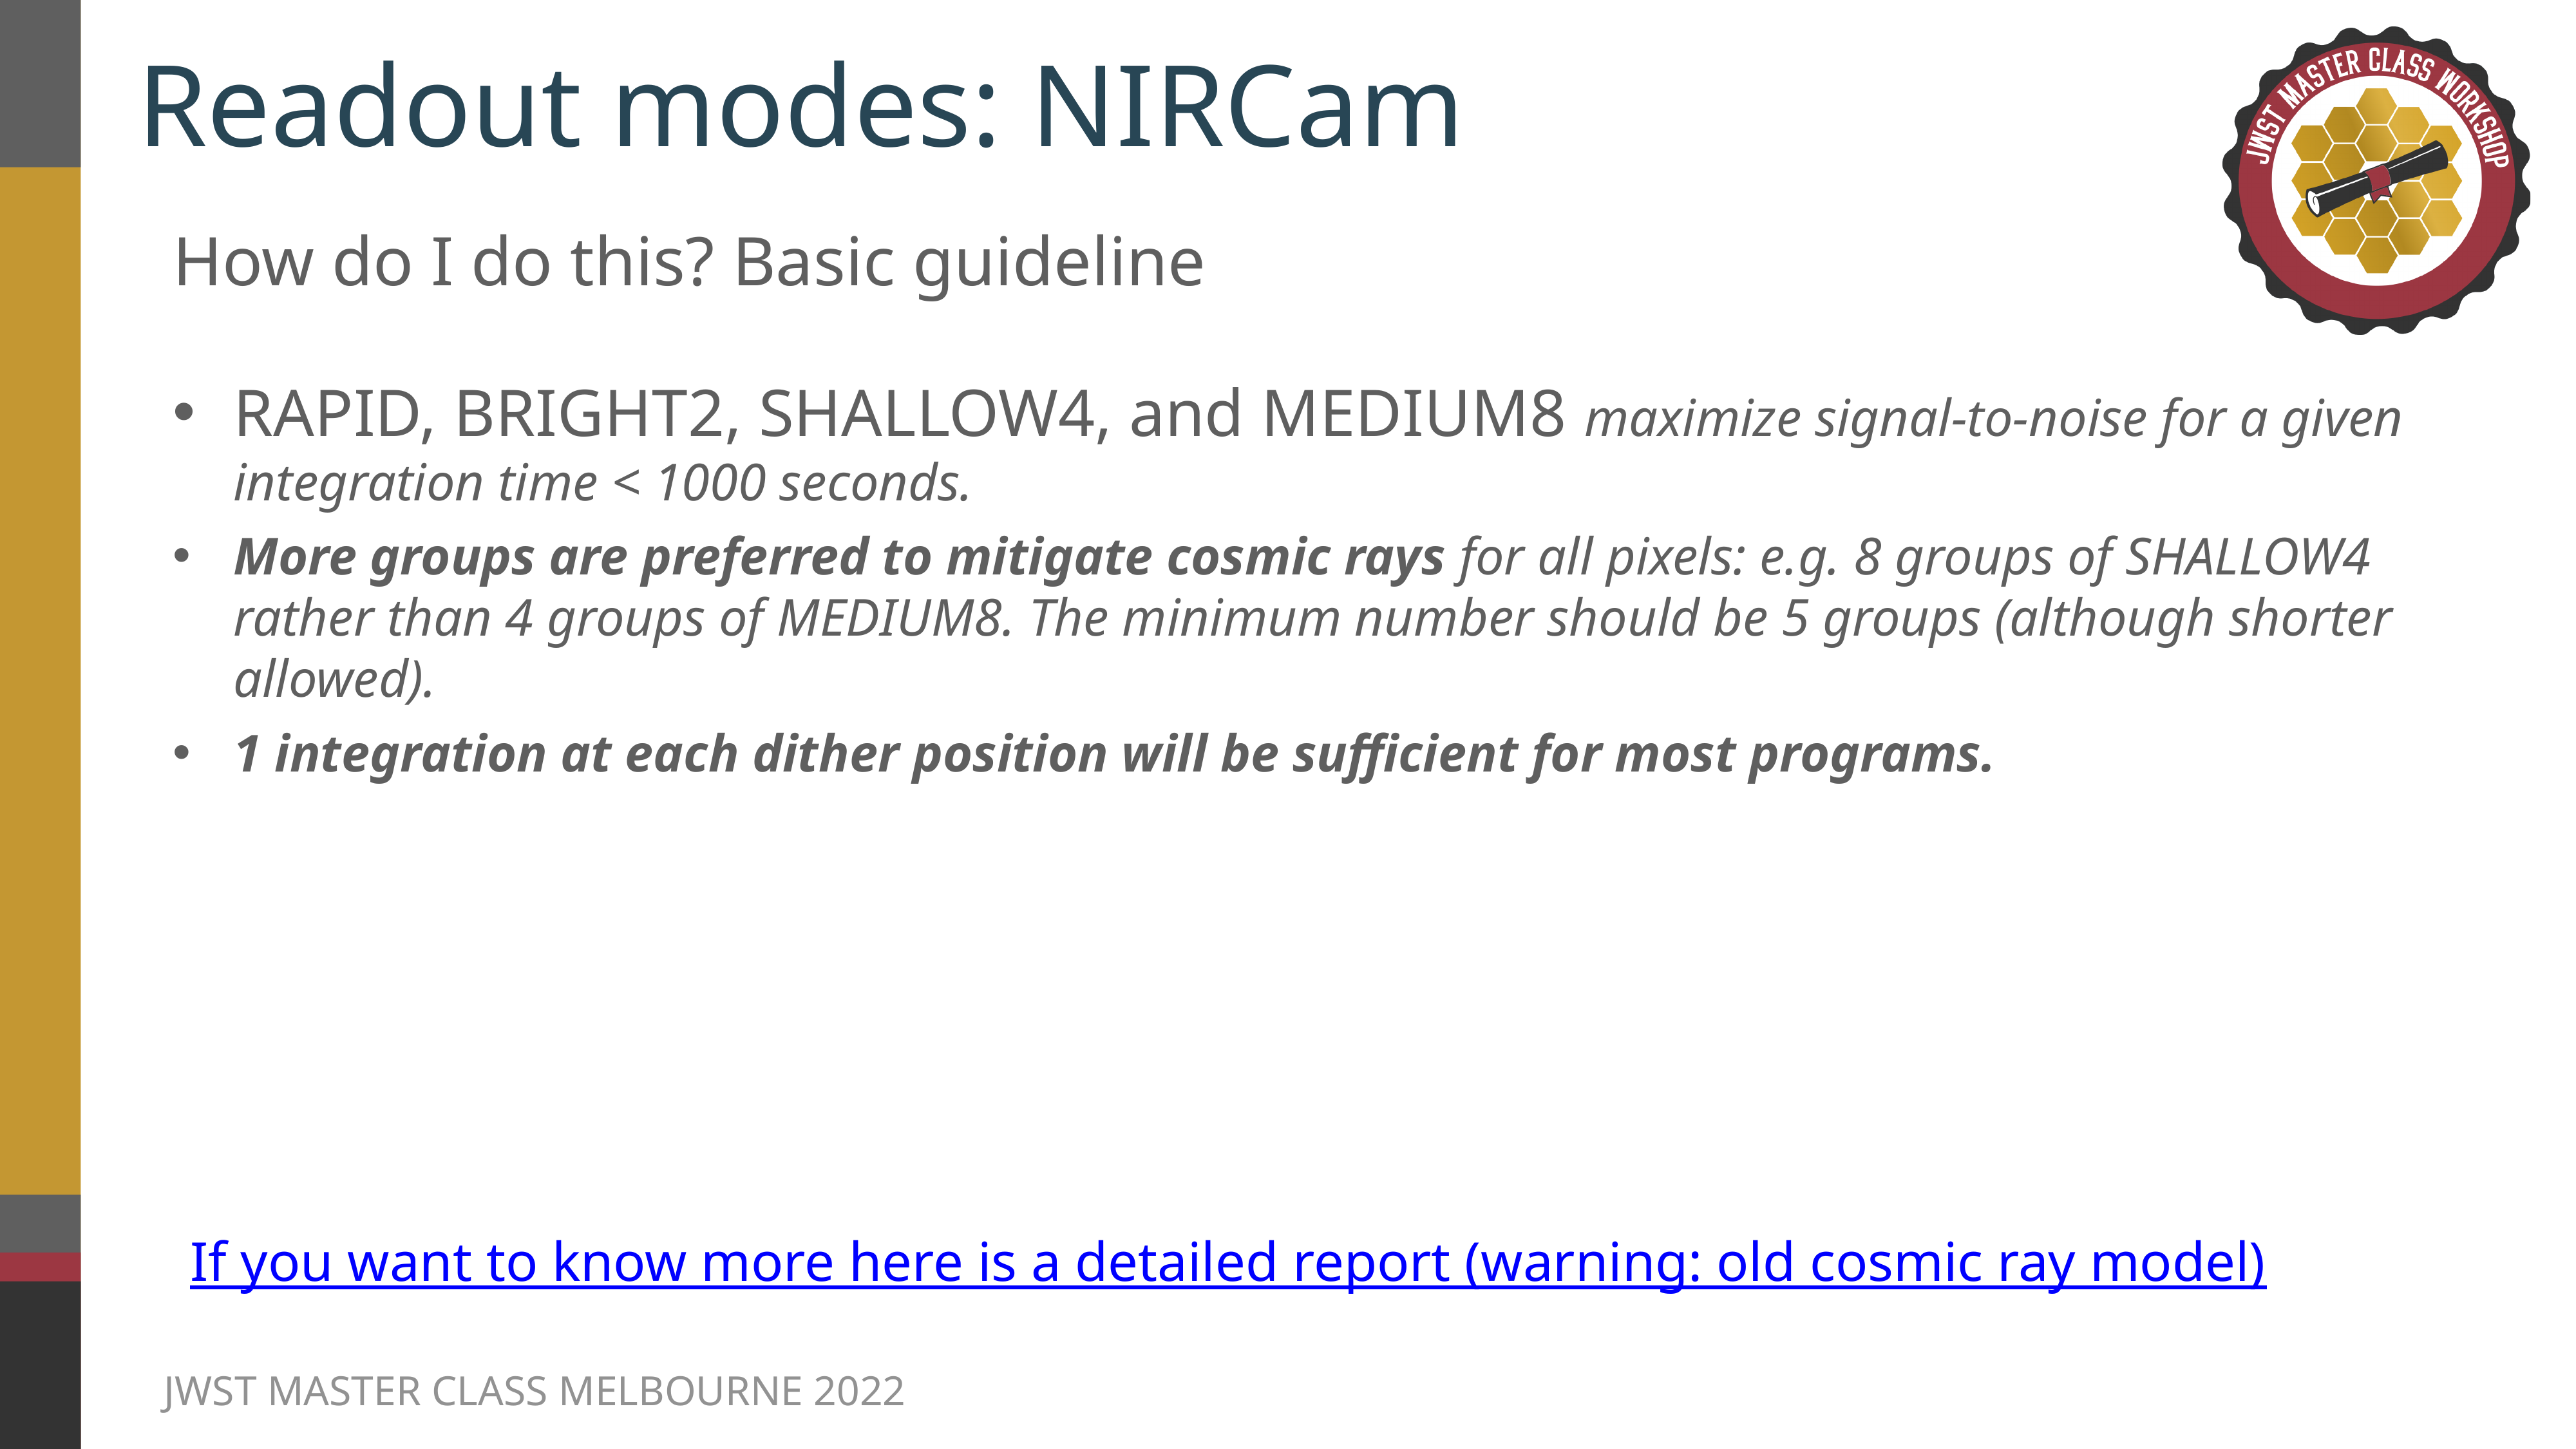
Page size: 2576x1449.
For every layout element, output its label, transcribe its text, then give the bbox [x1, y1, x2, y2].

text_box RAPID, BRIGHT2, SHALLOW4, and MEDIUM8 maximize signal-to-noise for a given integration time < 1000 seconds. More groups are preferred to mitigate cosmic rays for all pixels: e.g. 8 groups of SHALLOW4 rather than 4 groups of MEDIUM8. The minimum number should be 5 groups (although shorter allowed). 1 integration at each dither position will be sufficient for most programs. [164, 367, 2472, 862]
text_box How do I do this? Basic guideline [164, 214, 2282, 304]
picture [2222, 26, 2531, 335]
title Readout modes: NIRCam [131, 17, 2172, 186]
text_box If you want to know more here is a detailed report (warning: old cosmic ray model) [185, 1222, 2273, 1306]
